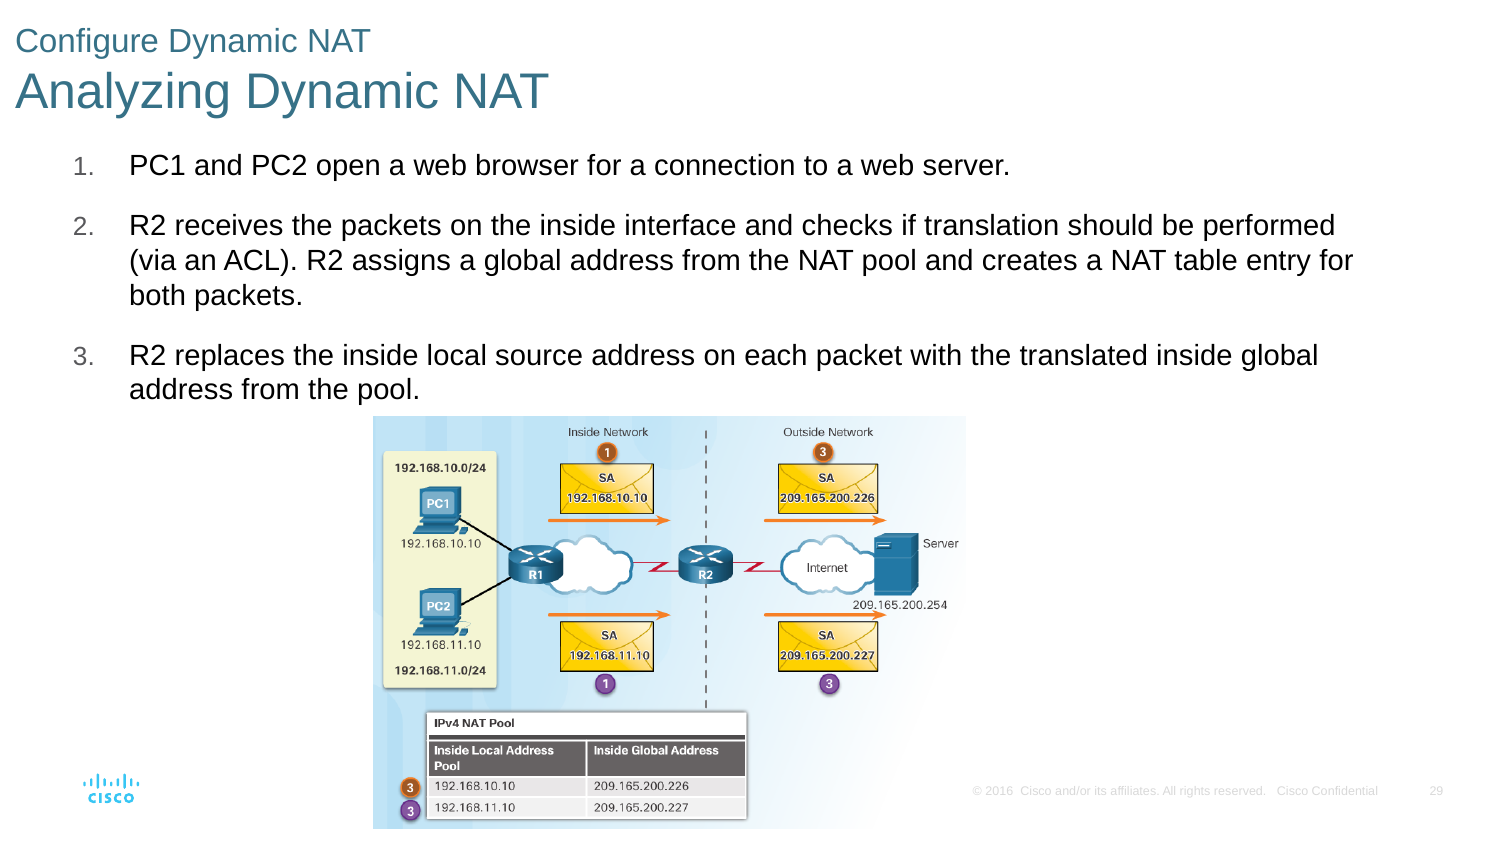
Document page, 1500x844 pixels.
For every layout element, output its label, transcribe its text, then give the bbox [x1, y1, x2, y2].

list PC1 and PC2 open a web browser for a connection to a web server. R2 receives the packets on the inside interface and checks if translation should be performed (via an ACL). R2 assigns a global address from the NAT pool and creates a NAT table entry for both packets. R2 replaces the inside local source address on each packet with the translated inside global address from the pool. [57, 138, 1397, 738]
title Configure Dynamic NAT Analyzing Dynamic NAT [0, 6, 1500, 131]
picture [373, 416, 966, 829]
